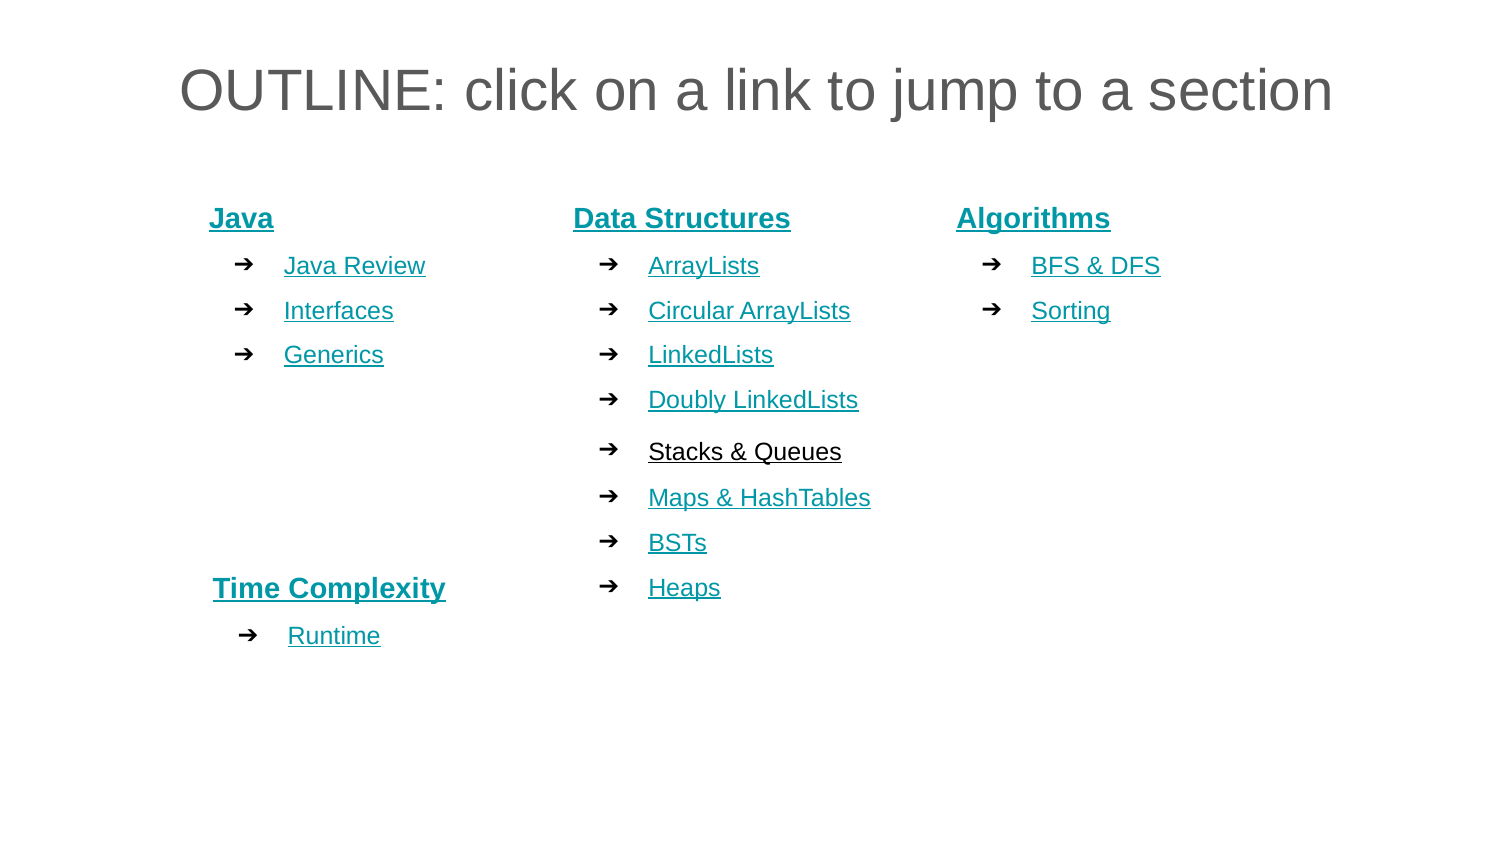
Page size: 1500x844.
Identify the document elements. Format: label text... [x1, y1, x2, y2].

subtitle OUTLINE: click on a link to jump to a section [58, 36, 1457, 167]
text_box Algorithms BFS & DFS Sorting [941, 166, 1307, 445]
text_box Time Complexity Runtime [197, 537, 563, 816]
text_box Java Java Review Interfaces Generics [193, 166, 558, 445]
text_box Data Structures ArrayLists Circular ArrayLists LinkedLists Doubly LinkedLists Stacks & Queues Maps & HashTables BSTs Heaps [558, 166, 924, 445]
